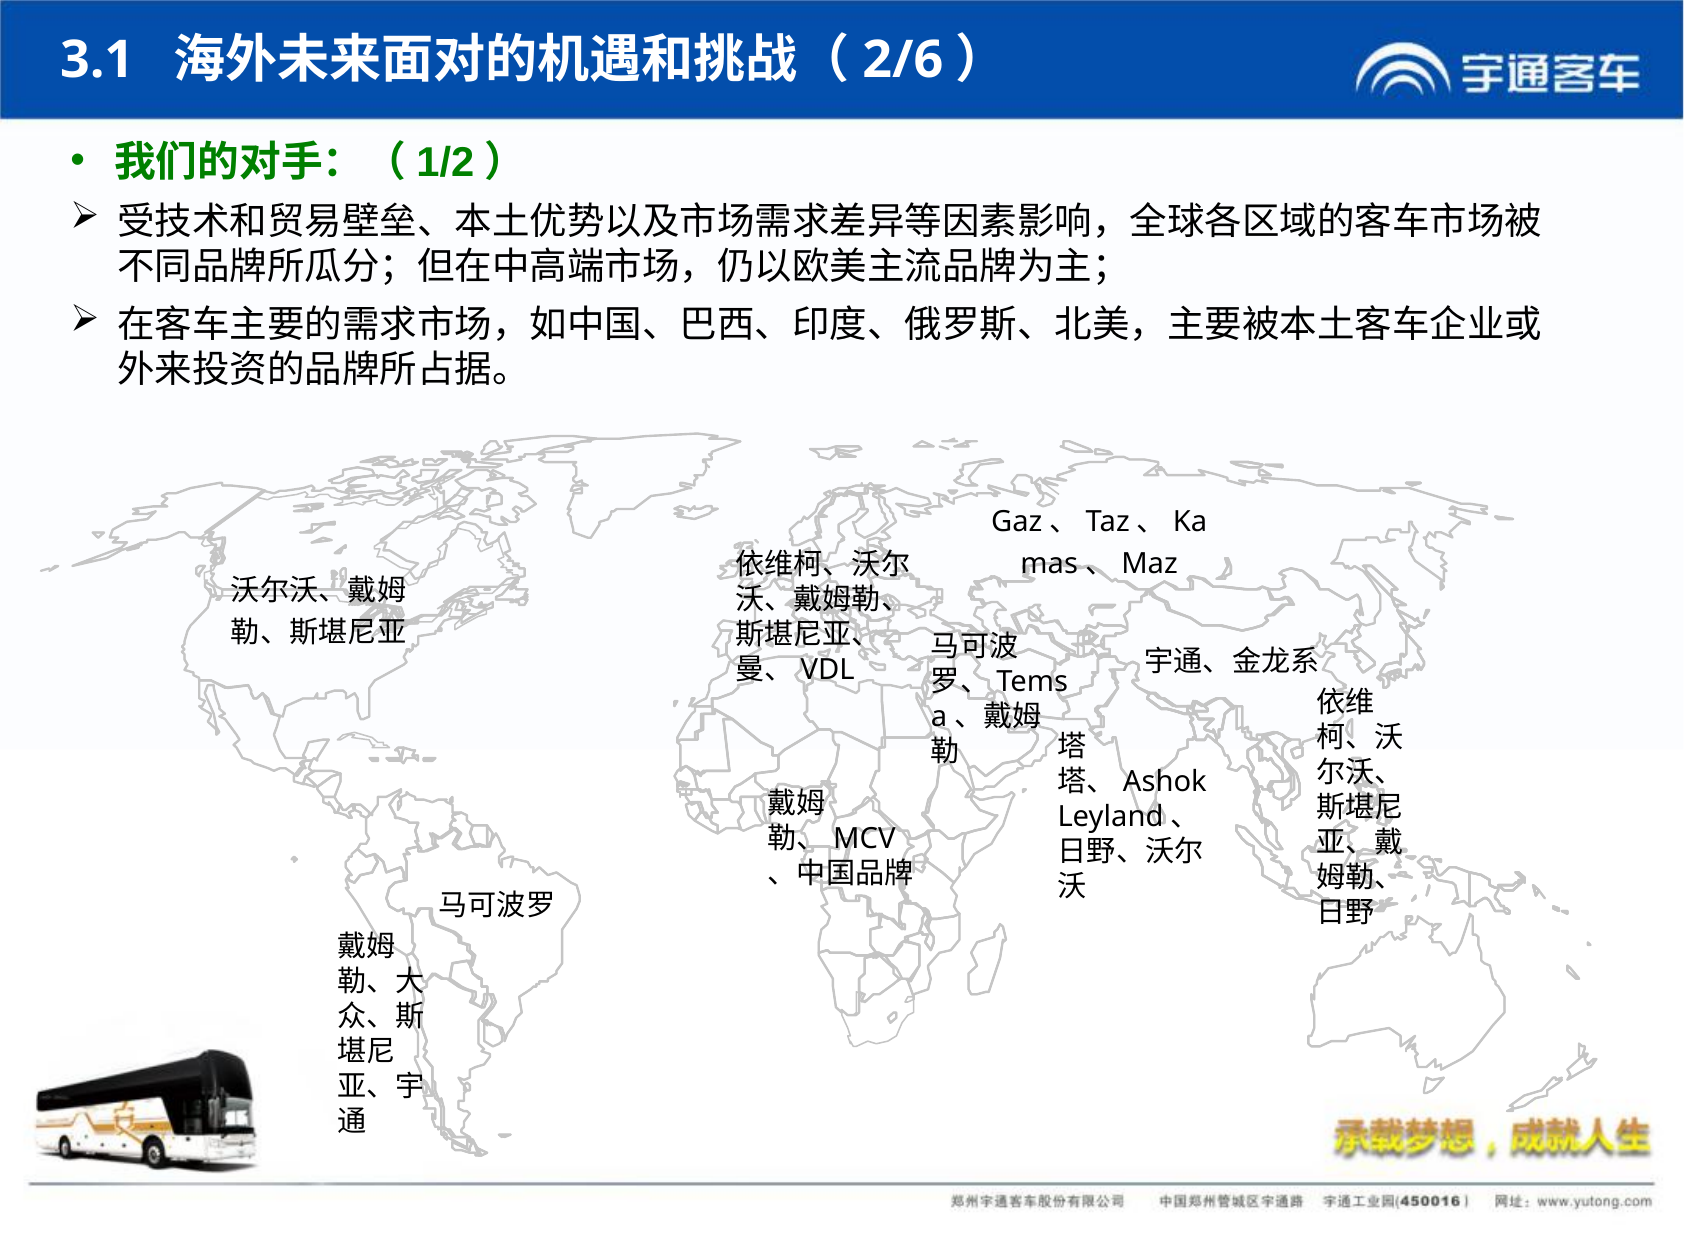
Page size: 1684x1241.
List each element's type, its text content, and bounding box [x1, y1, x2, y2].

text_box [40, 433, 1597, 1156]
text_box [84, 265, 1540, 432]
picture [0, 0, 1684, 1241]
text_box 我们的对手：（1/2） 受技术和贸易壁垒、本土优势以及市场需求差异等因素影响，全球各区域的客车市场被不同品牌所瓜分；但在中高端市场，仍以欧美主流品牌为主； 在客车主要的需求市场，如中国、巴西、印度、俄罗斯、北美，主要被本土客车企业或外来投资的品牌所占据。 [55, 127, 1589, 400]
text_box 3.1 海外未来面对的机遇和挑战（2/6） [45, 18, 1682, 117]
